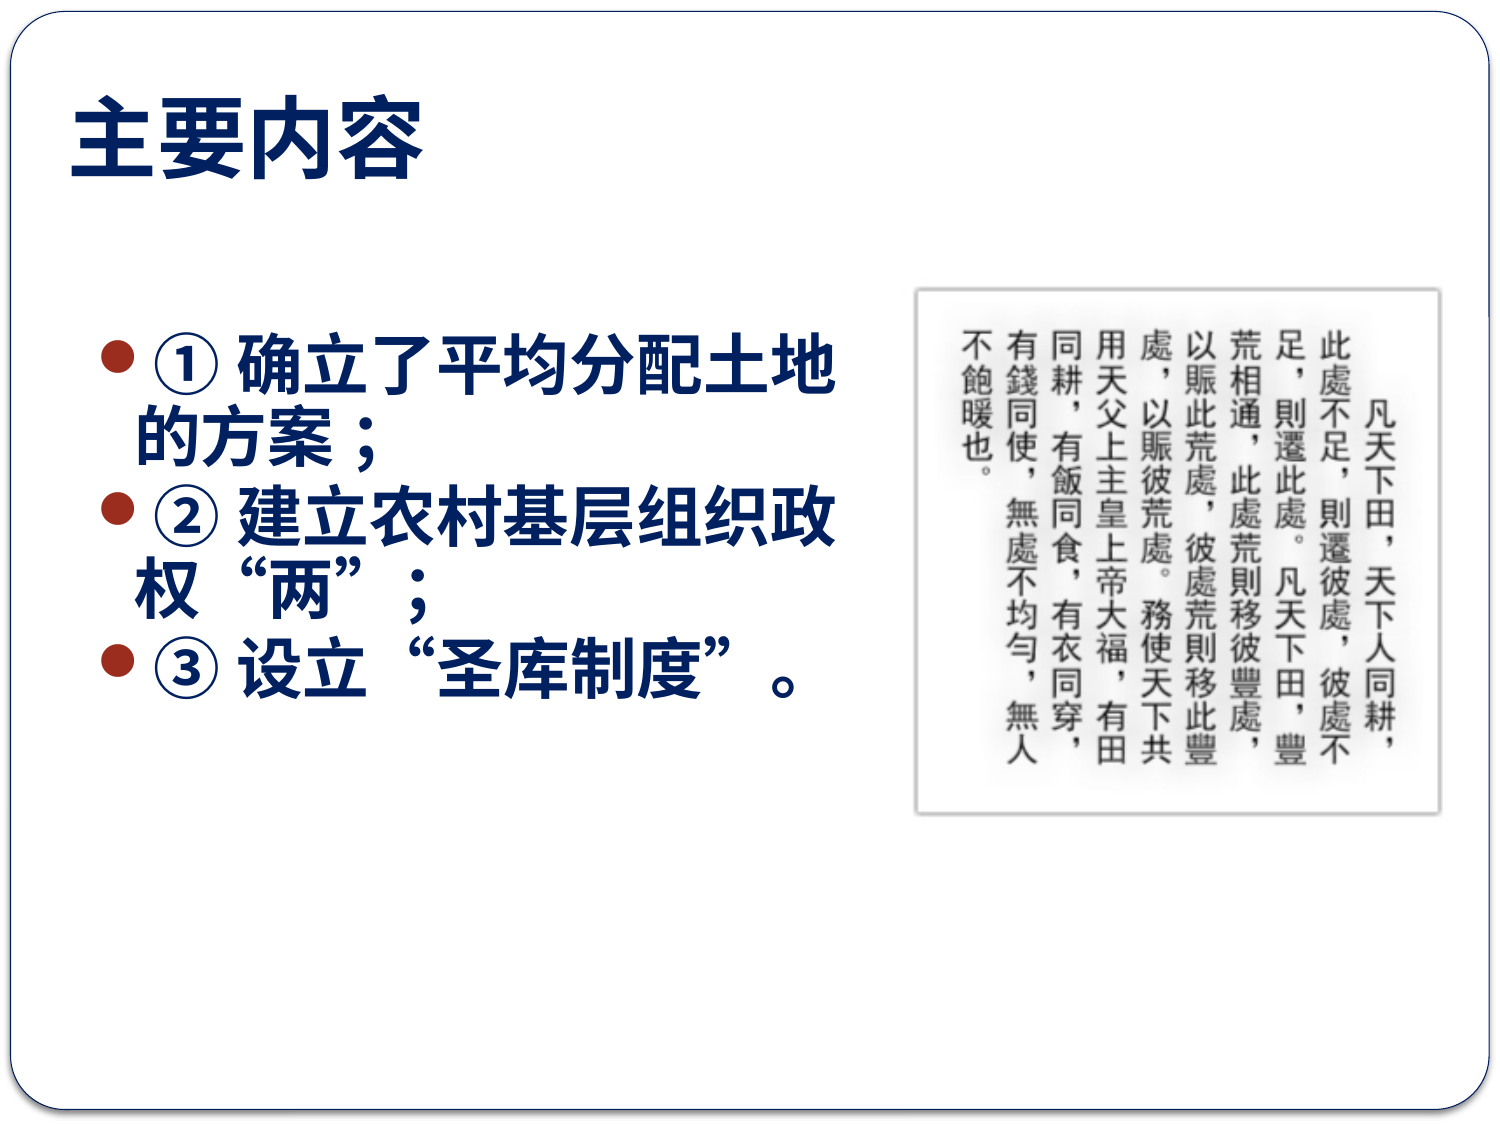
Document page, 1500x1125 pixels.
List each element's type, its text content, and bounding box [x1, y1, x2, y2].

title 主要内容 [53, 37, 1438, 205]
list ①确立了平均分配土地的方案 ； ②建立农村基层组织政权“两”； ③设立“圣库制度”。 [29, 324, 900, 950]
picture [903, 278, 1450, 826]
